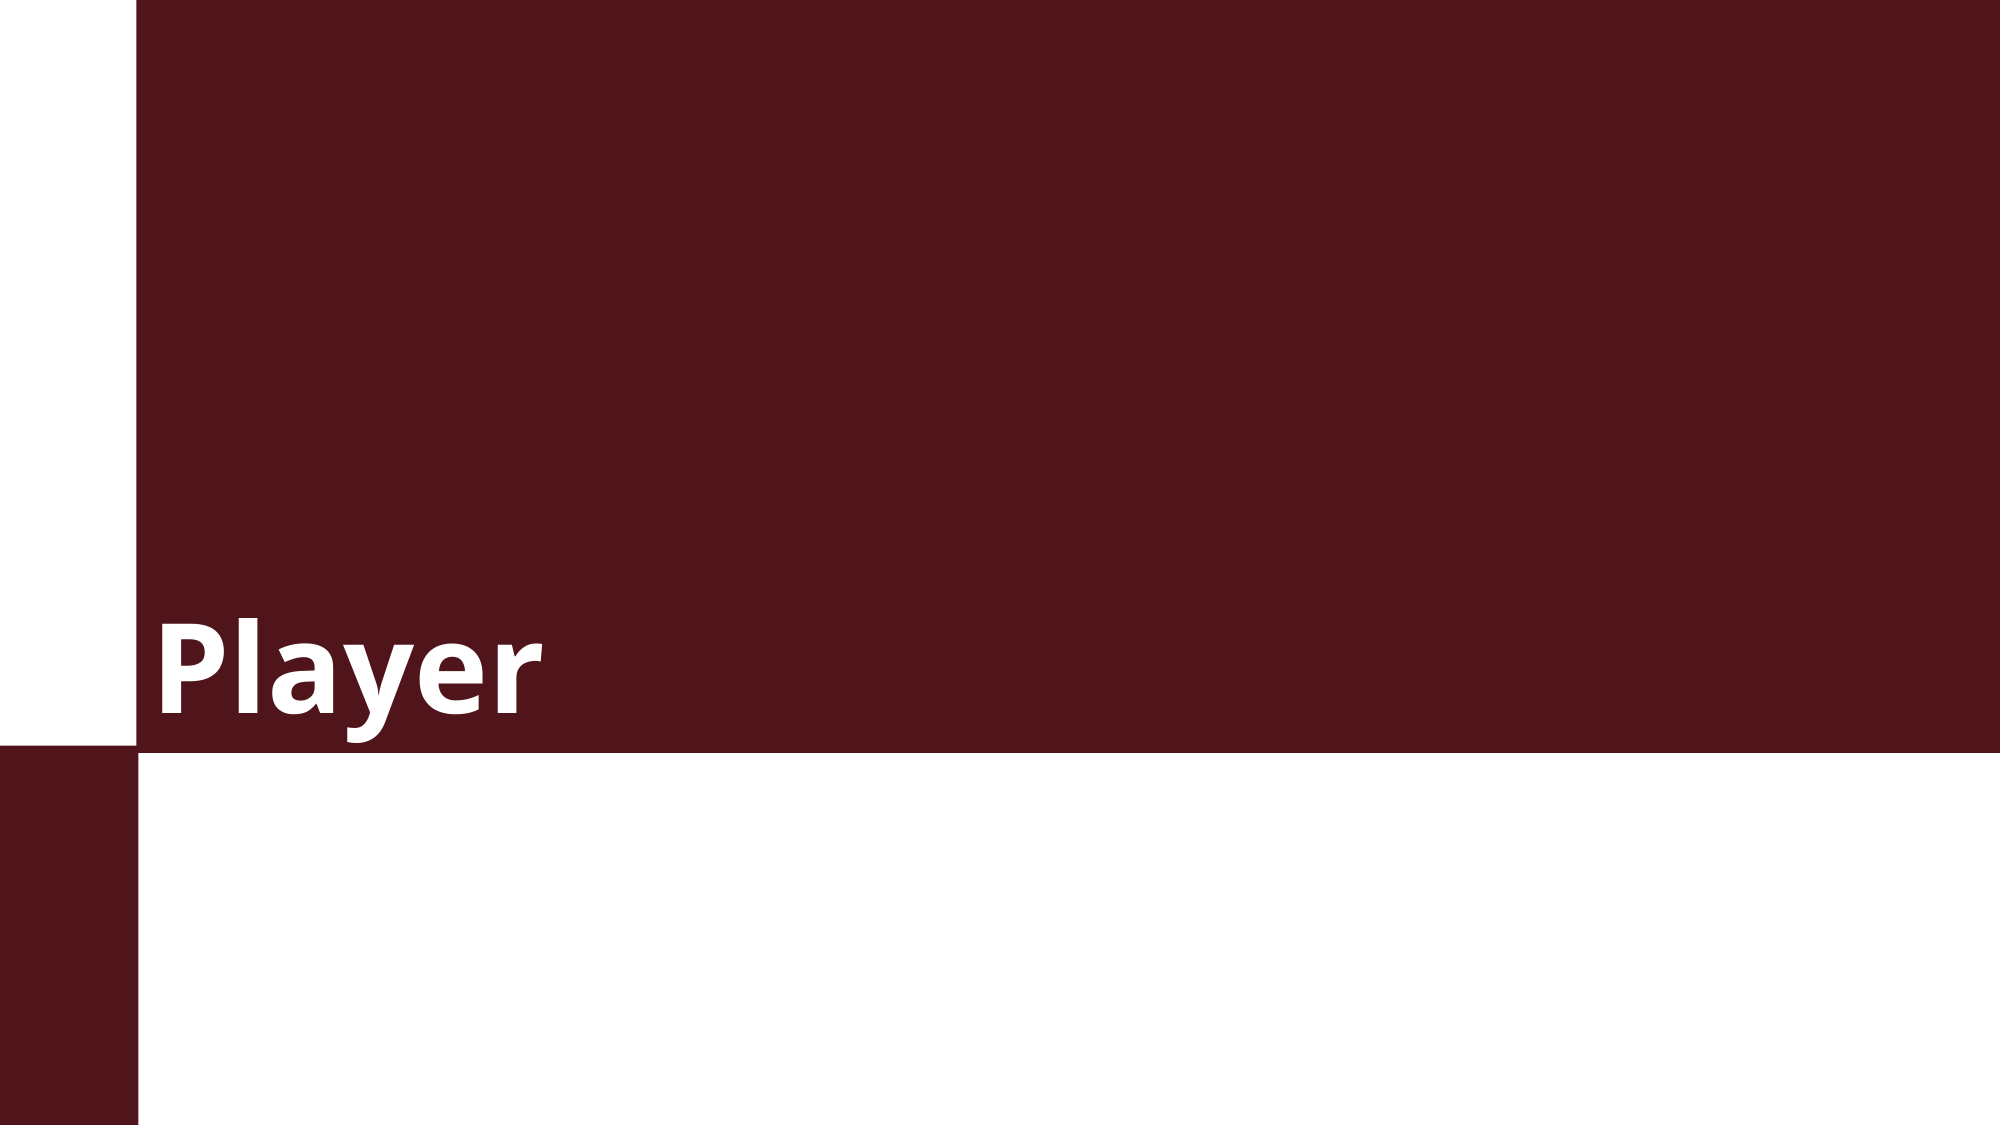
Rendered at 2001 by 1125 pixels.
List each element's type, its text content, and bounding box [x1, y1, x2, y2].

title Player [136, 280, 1982, 749]
